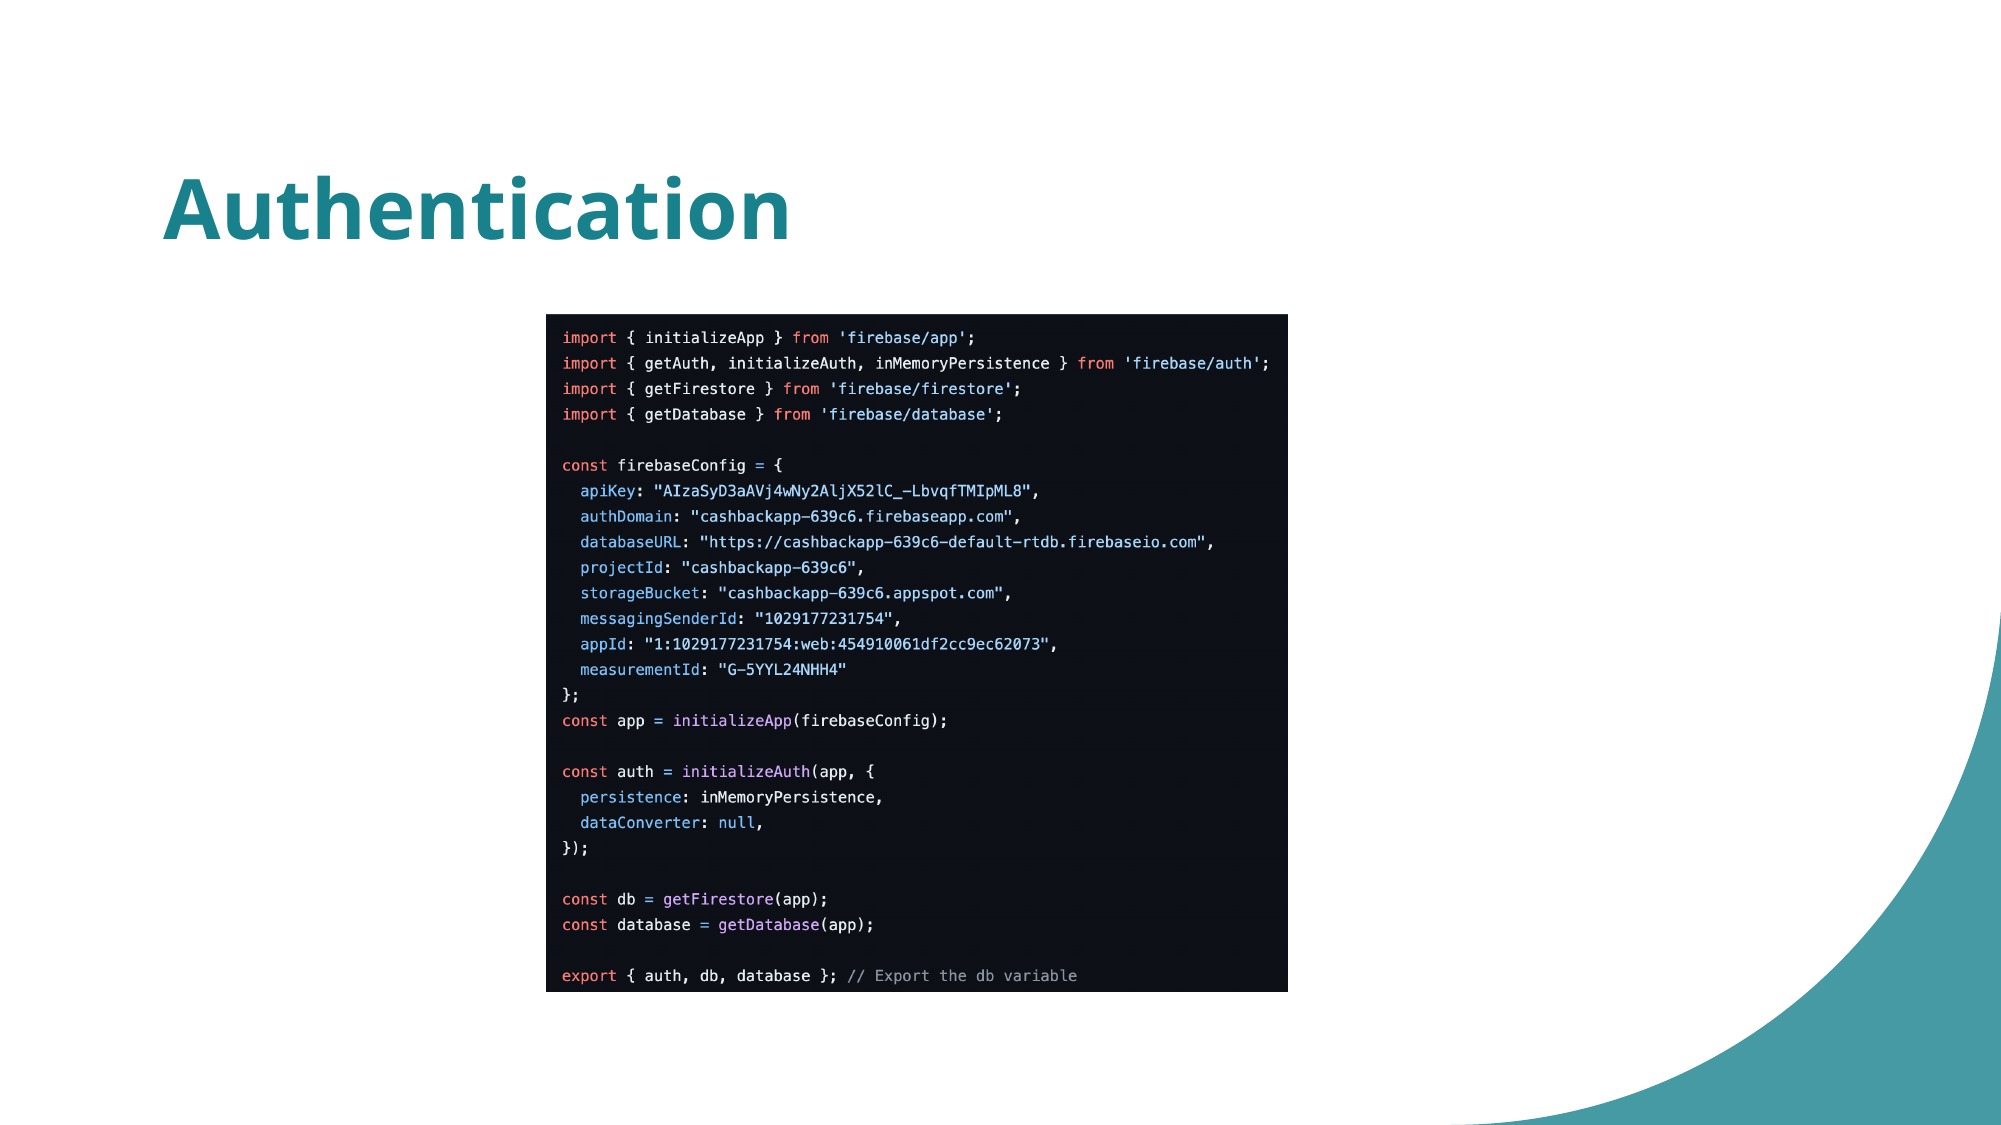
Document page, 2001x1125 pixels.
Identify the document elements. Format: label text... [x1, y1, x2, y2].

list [546, 314, 1289, 992]
title Authentication [148, 96, 1775, 315]
